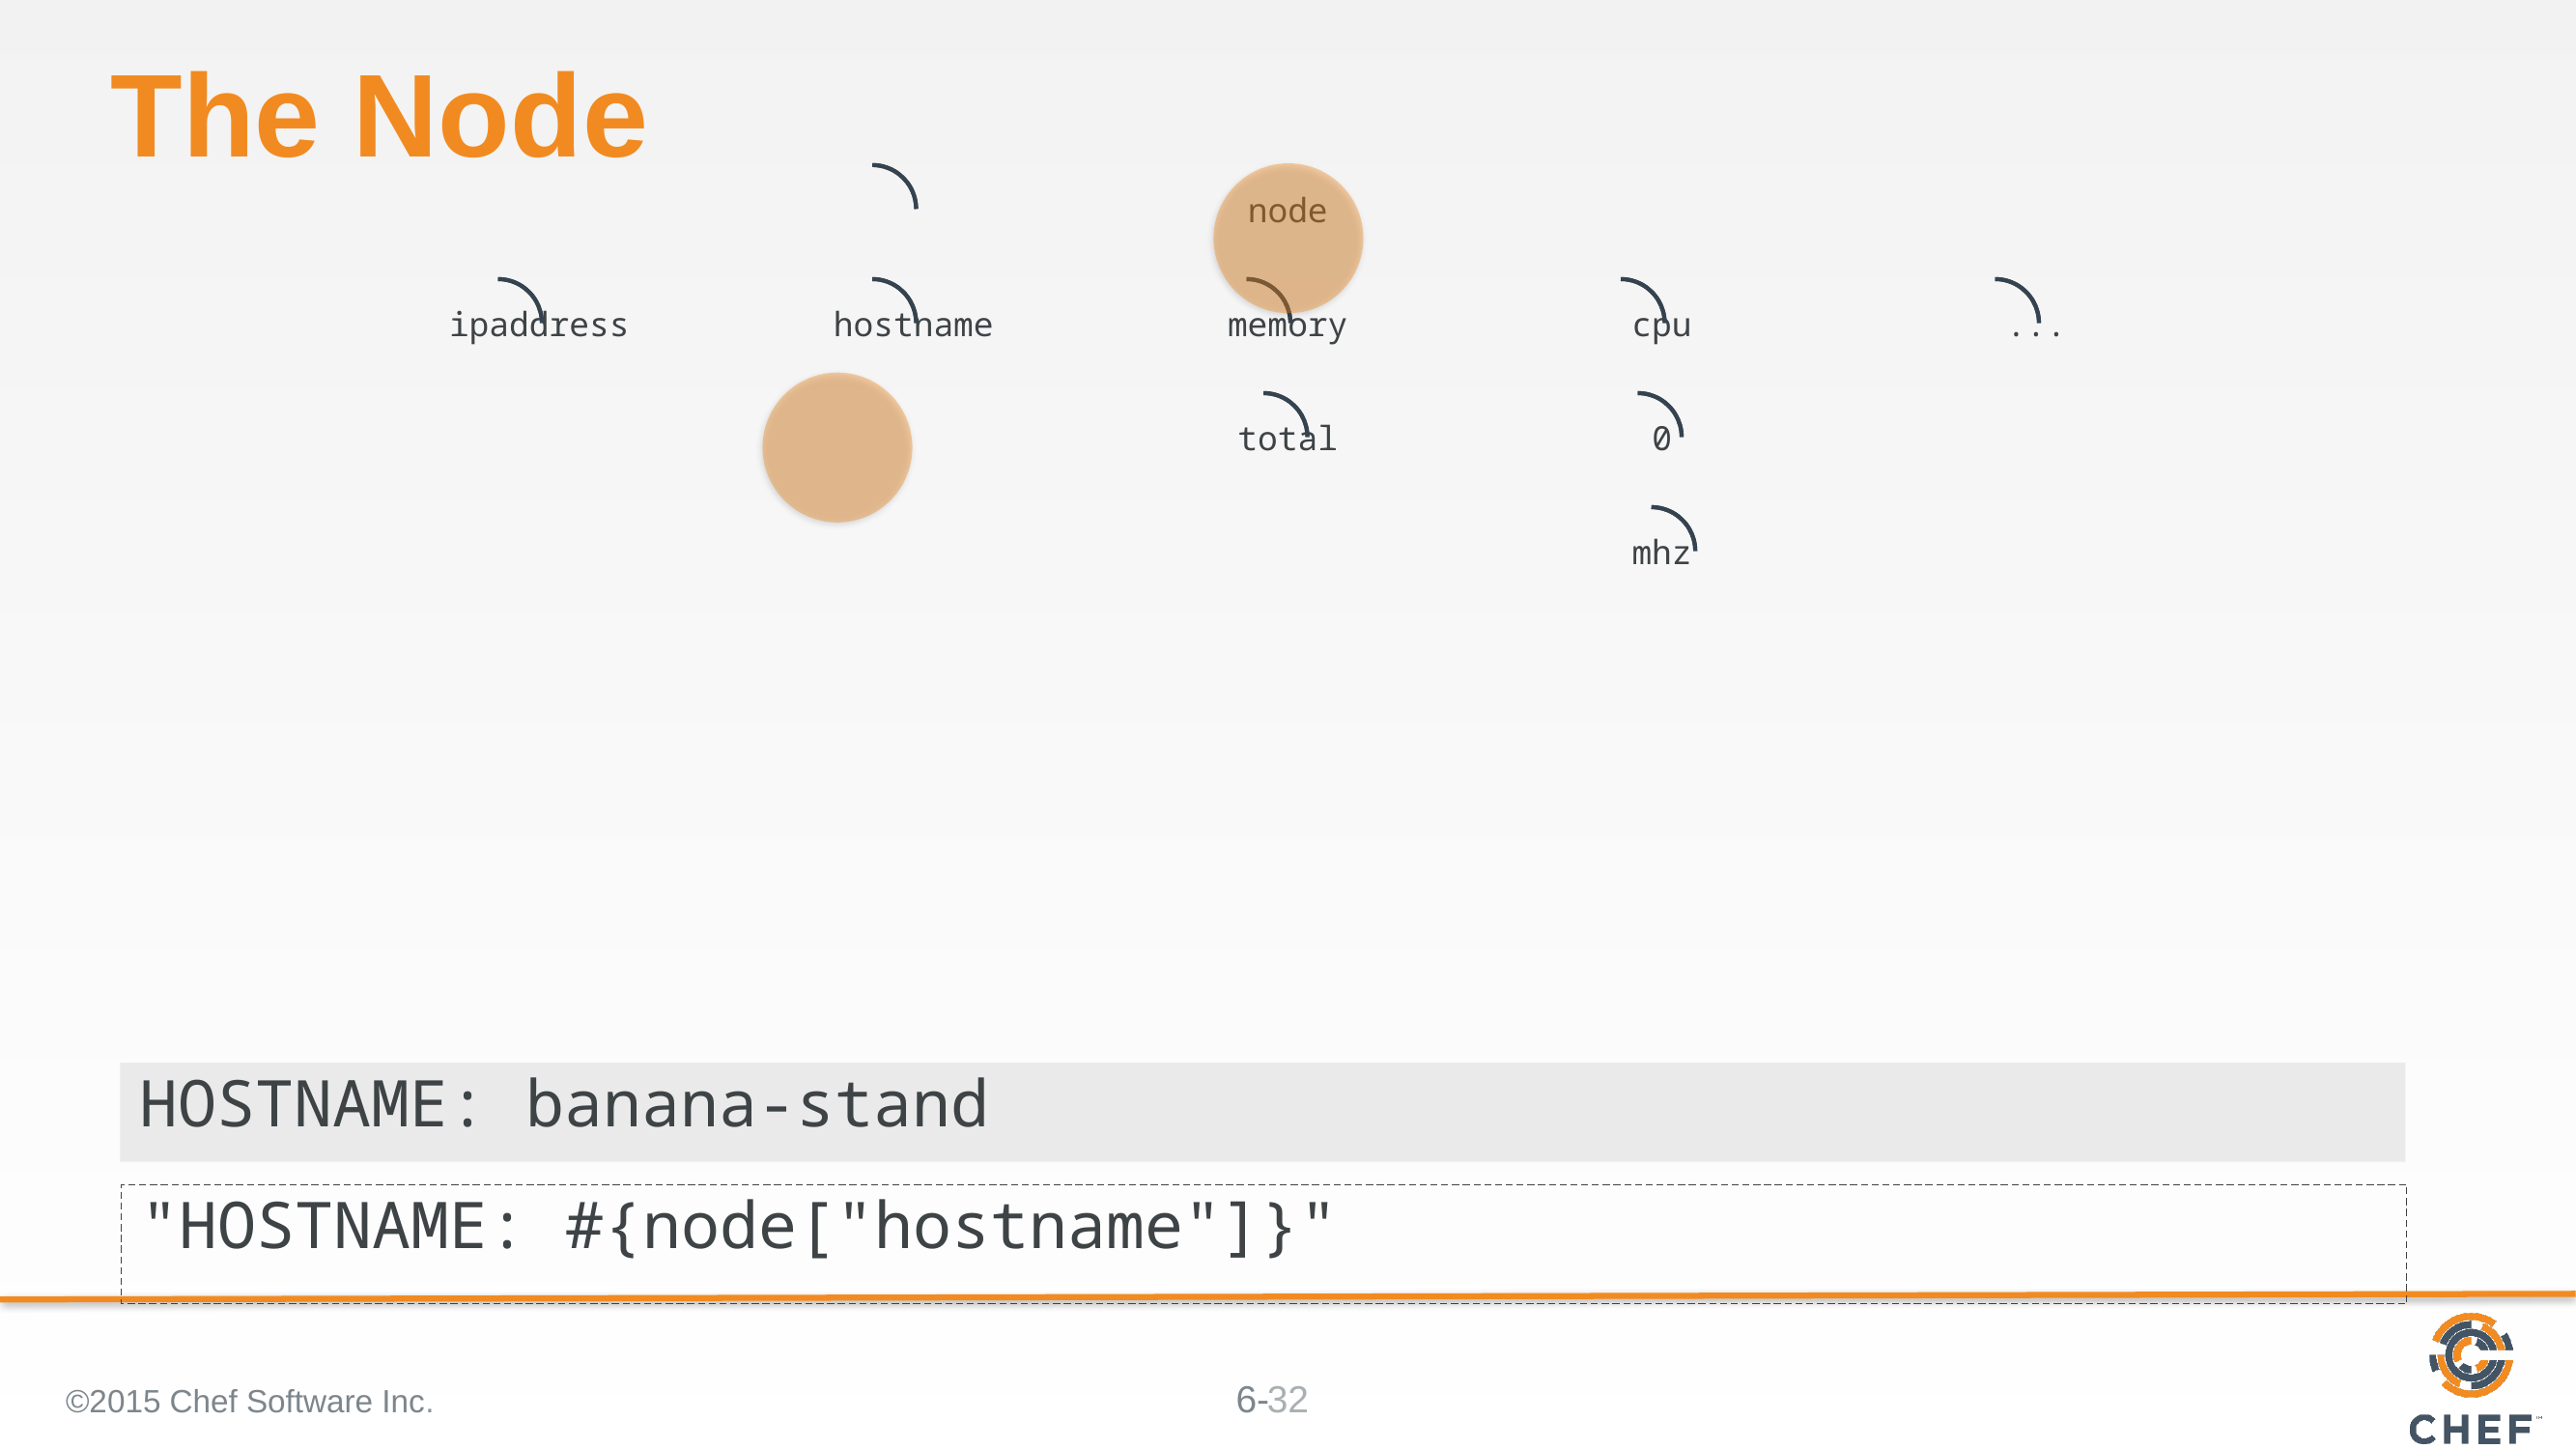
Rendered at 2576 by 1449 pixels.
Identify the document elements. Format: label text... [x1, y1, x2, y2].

slide_number 32 [998, 1359, 1578, 1437]
text_box "HOSTNAME: #{node["hostname"]}" [121, 1184, 2407, 1304]
text_box The Node [96, 48, 2463, 180]
picture [2399, 1297, 2550, 1449]
footer ©2015 Chef Software Inc. [51, 1359, 952, 1440]
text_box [139, 164, 2437, 938]
text_box HOSTNAME: banana-stand [120, 1063, 2406, 1162]
